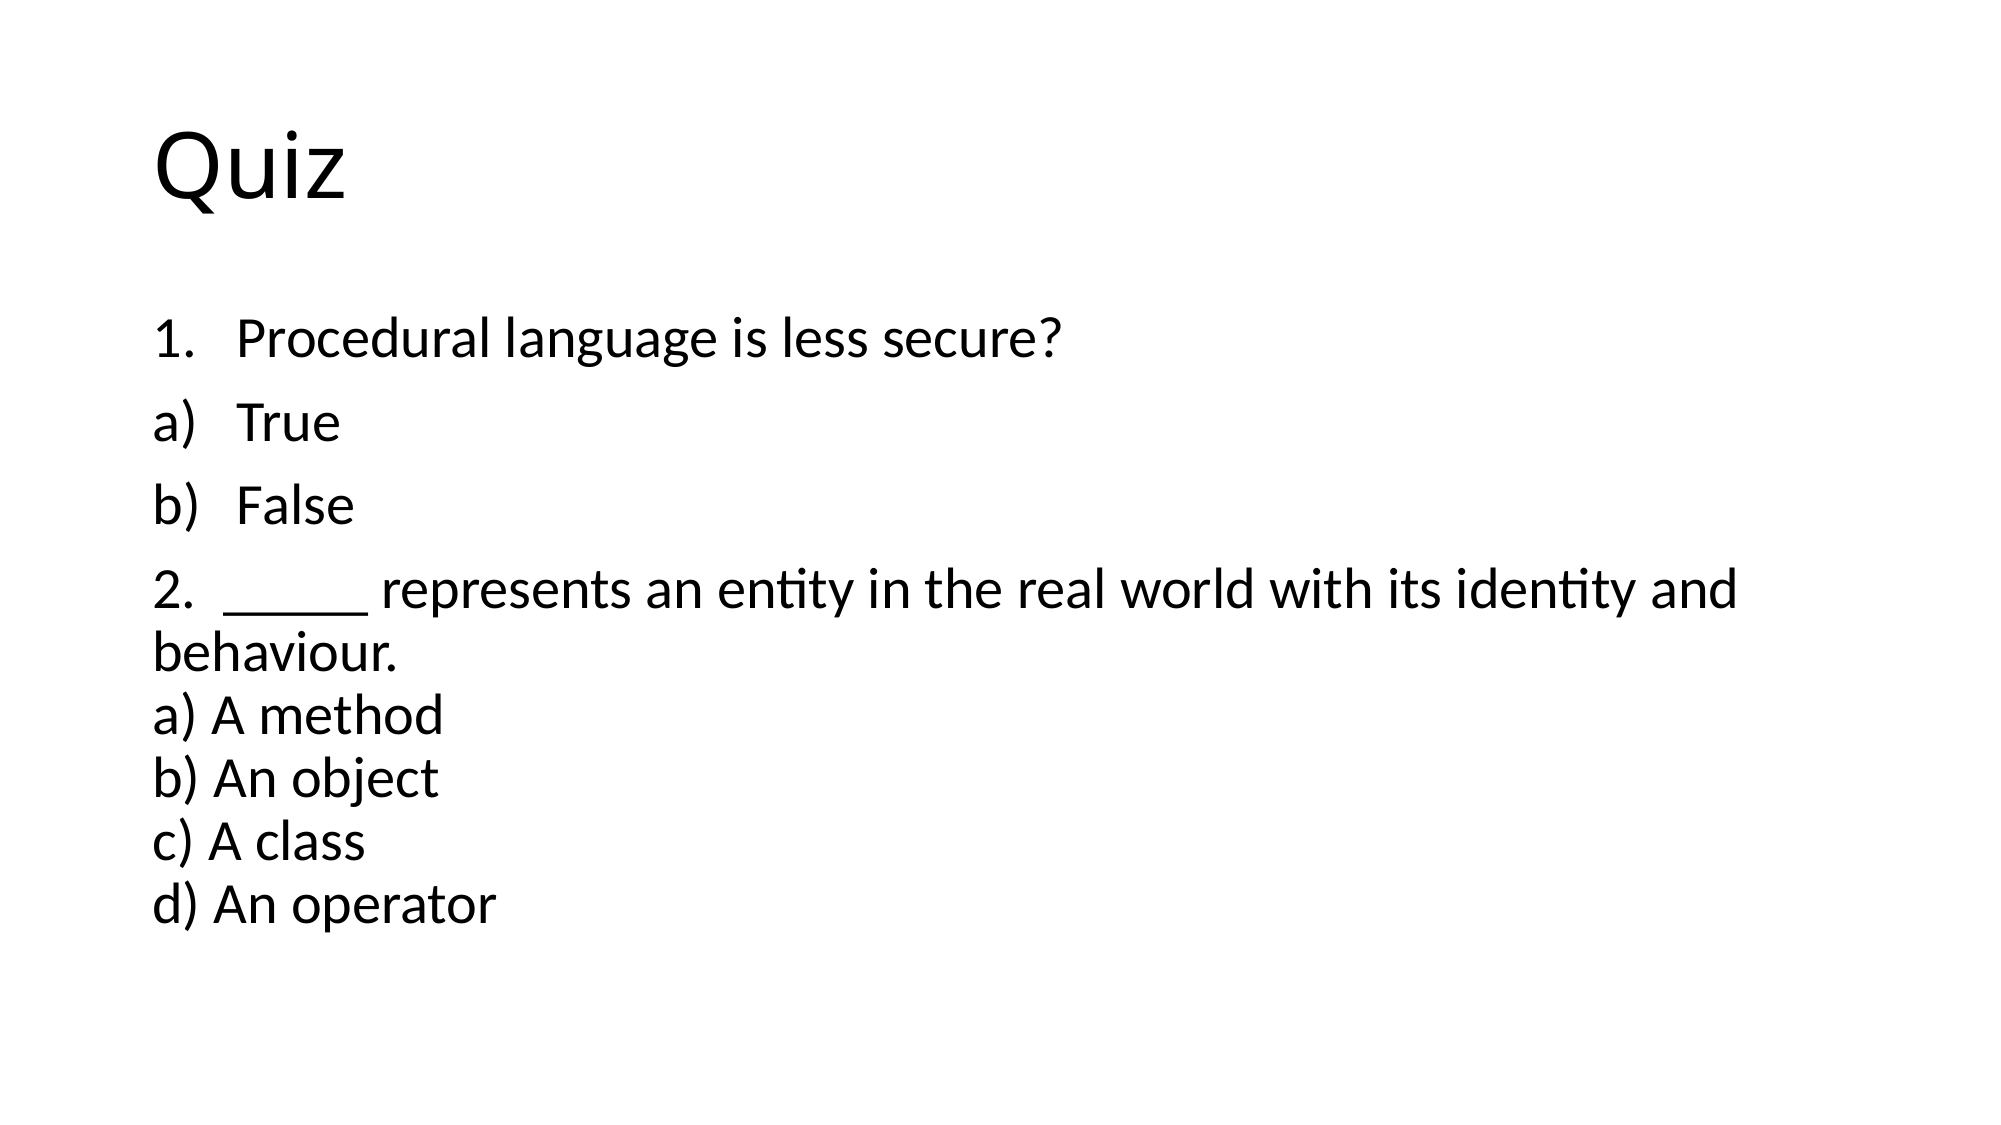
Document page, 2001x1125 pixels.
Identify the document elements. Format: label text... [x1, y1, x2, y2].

title Quiz [137, 59, 1863, 278]
list Procedural language is less secure? True False 2. _____ represents an entity in the real world with its identity and behaviour. a) A method b) An object c) A class d) An operator [137, 299, 1863, 1014]
